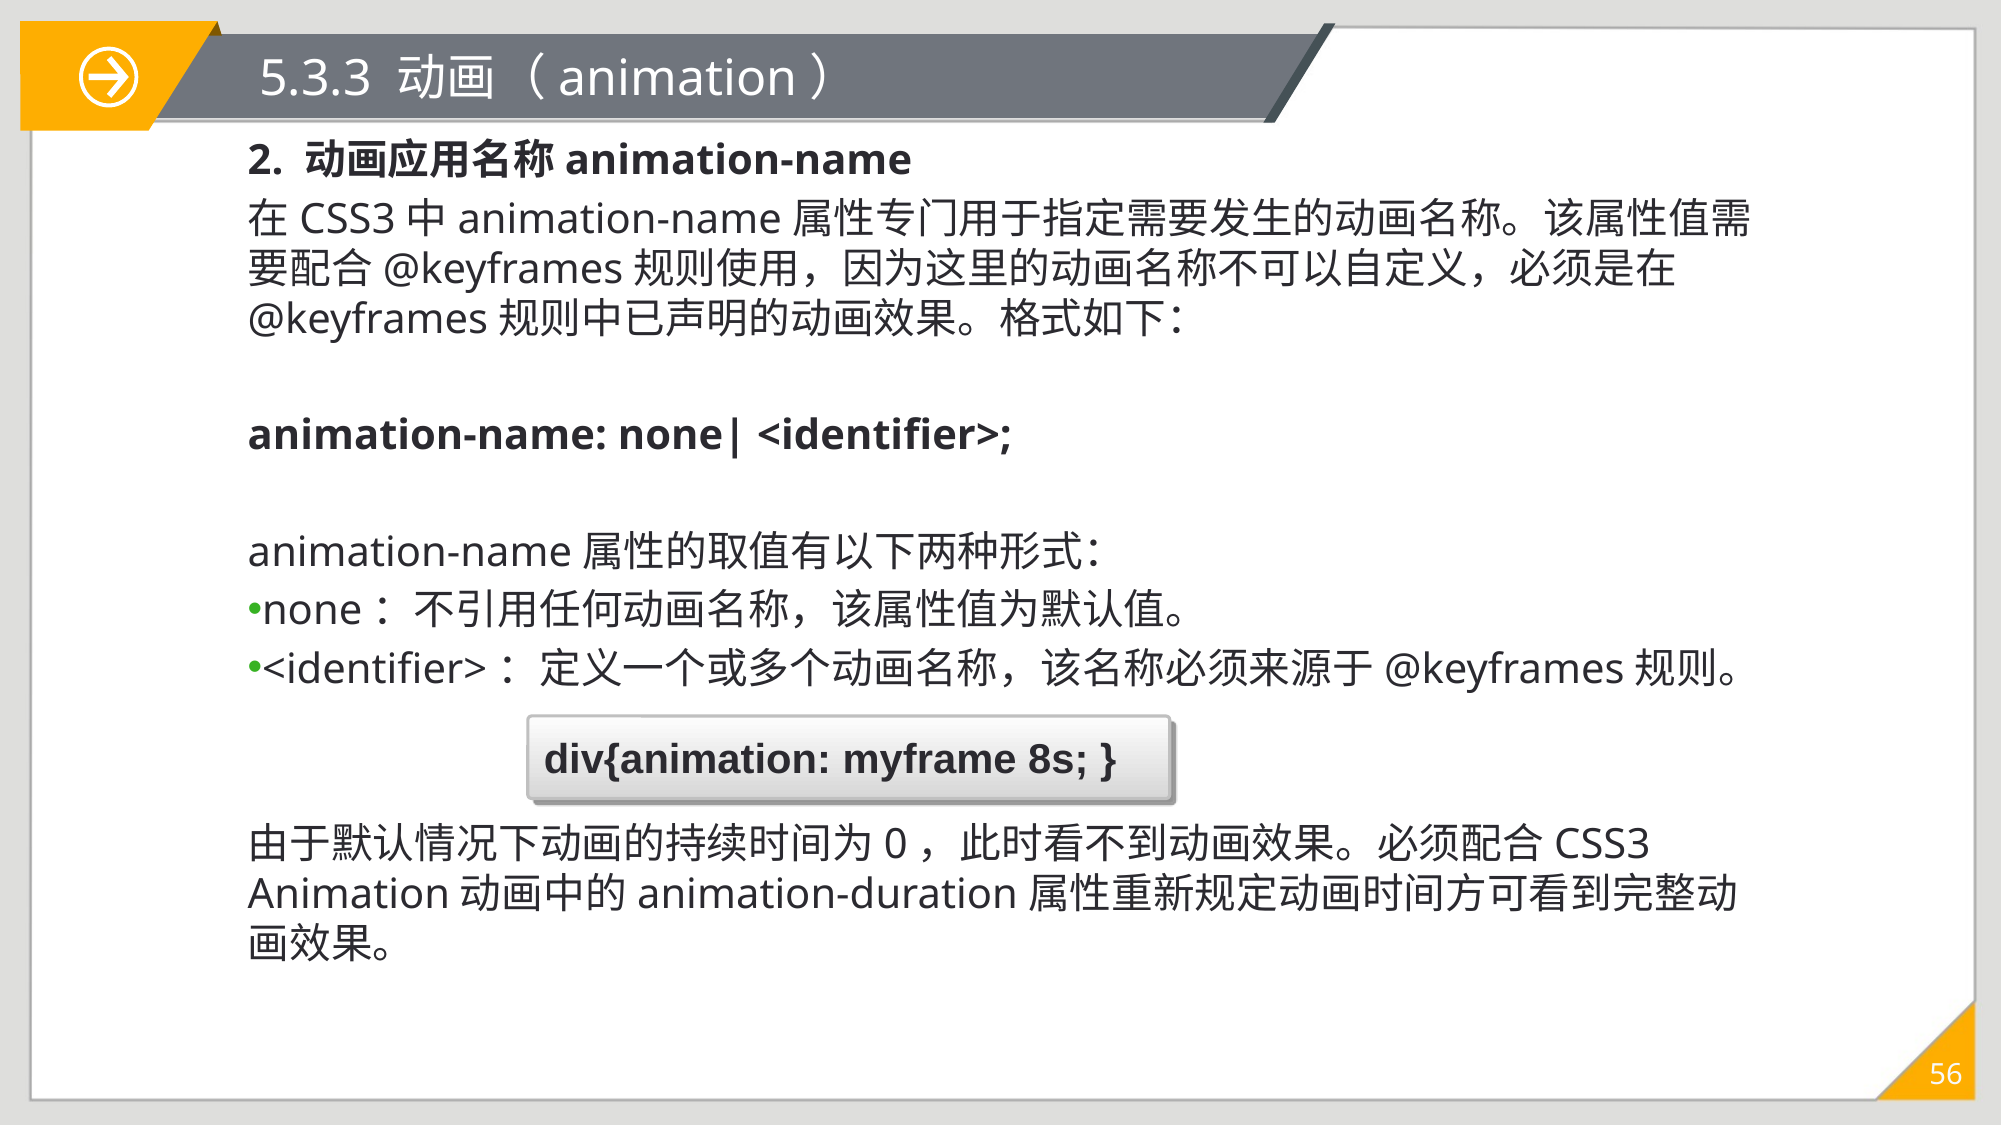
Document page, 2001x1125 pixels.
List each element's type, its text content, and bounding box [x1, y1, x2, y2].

title 5.3.3 动画（animation） [244, 37, 1690, 113]
text_box div{animation: myframe 8s; } [527, 715, 1170, 799]
picture [0, 0, 2001, 1125]
list 2. 动画应用名称animation-name 在CSS3中animation-name属性专门用于指定需要发生的动画名称。该属性值需要配合@keyframes规则使用，因为这里的动画名称不可以自定义，必须是在@keyframes规则中已声明的动画效果。格式如下： animation-name: none| <identifier>; animation-name属性的取值有以下两种形式： none：不引用任何动画名称，该属性值为默认值。 <identifier>：定义一个或多个动画名称，该名称必须来源于@keyframes规则。 由于默认情况下动画的持续时间为0，此时看不到动画效果。必须配合CSS3 Animation动画中的animation-duration属性重新规定动画时间方可看到完整动画效果。 [232, 125, 1792, 1024]
